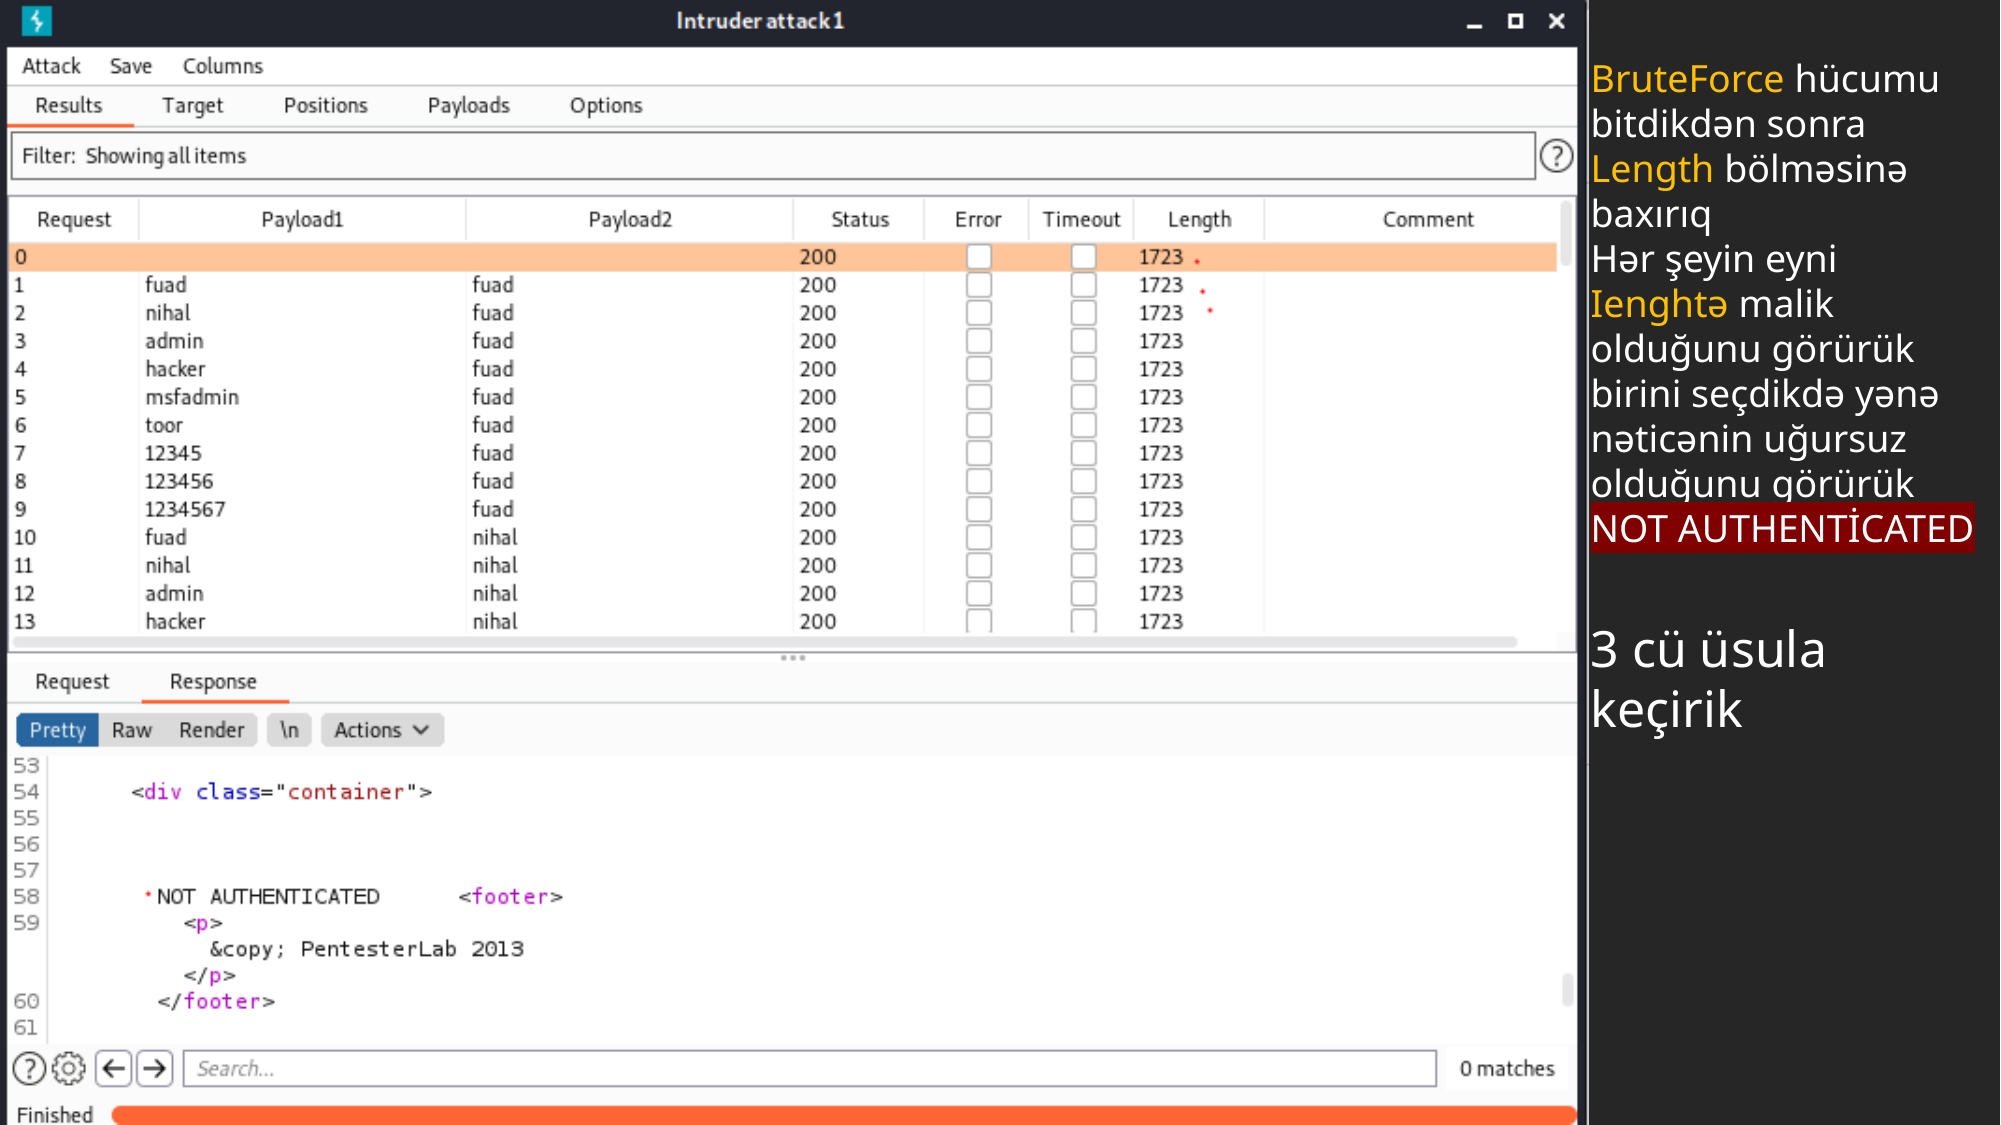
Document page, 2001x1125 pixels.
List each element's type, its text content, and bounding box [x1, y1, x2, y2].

text_box BruteForce hücumu bitdikdən sonra Length bölməsinə baxırıq Hər şeyin eyni Ienghtə malik olduğunu görürük birini seçdikdə yənə nəticənin uğursuz olduğunu görürük NOT AUTHENTİCATED [1589, 47, 2000, 558]
picture [0, 0, 1589, 1125]
text_box 3 cü üsula keçirik [1589, 609, 2000, 745]
